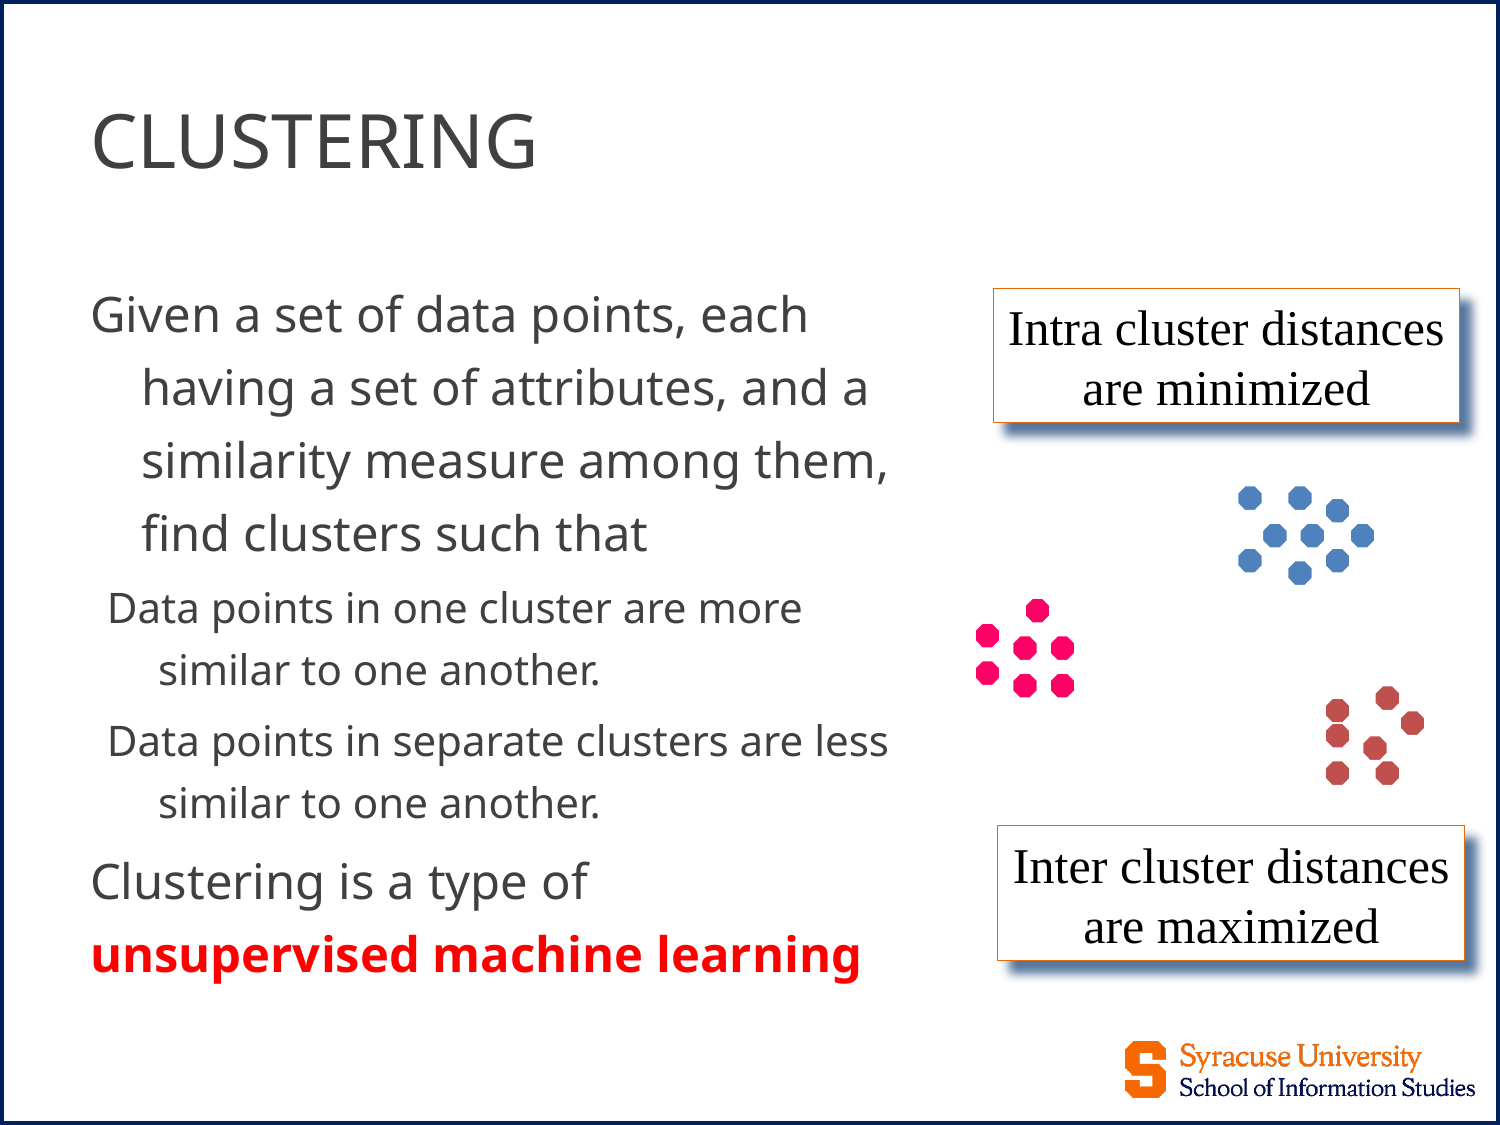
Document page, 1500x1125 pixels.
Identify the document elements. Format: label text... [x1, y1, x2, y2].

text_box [974, 435, 1476, 876]
text_box Intra cluster distances are minimized [993, 288, 1460, 423]
text_box Inter cluster distances are maximized [997, 885, 1465, 961]
title CLUSTERING [75, 45, 1425, 233]
list Given a set of data points, each having a set of attributes, and a similarity measure among them, find clusters such that Data points in one cluster are more similar to one another. Data points in separate clusters are less similar to one another. Clustering is a type of unsupervised machine learning [75, 262, 938, 1005]
picture [1125, 1041, 1475, 1098]
